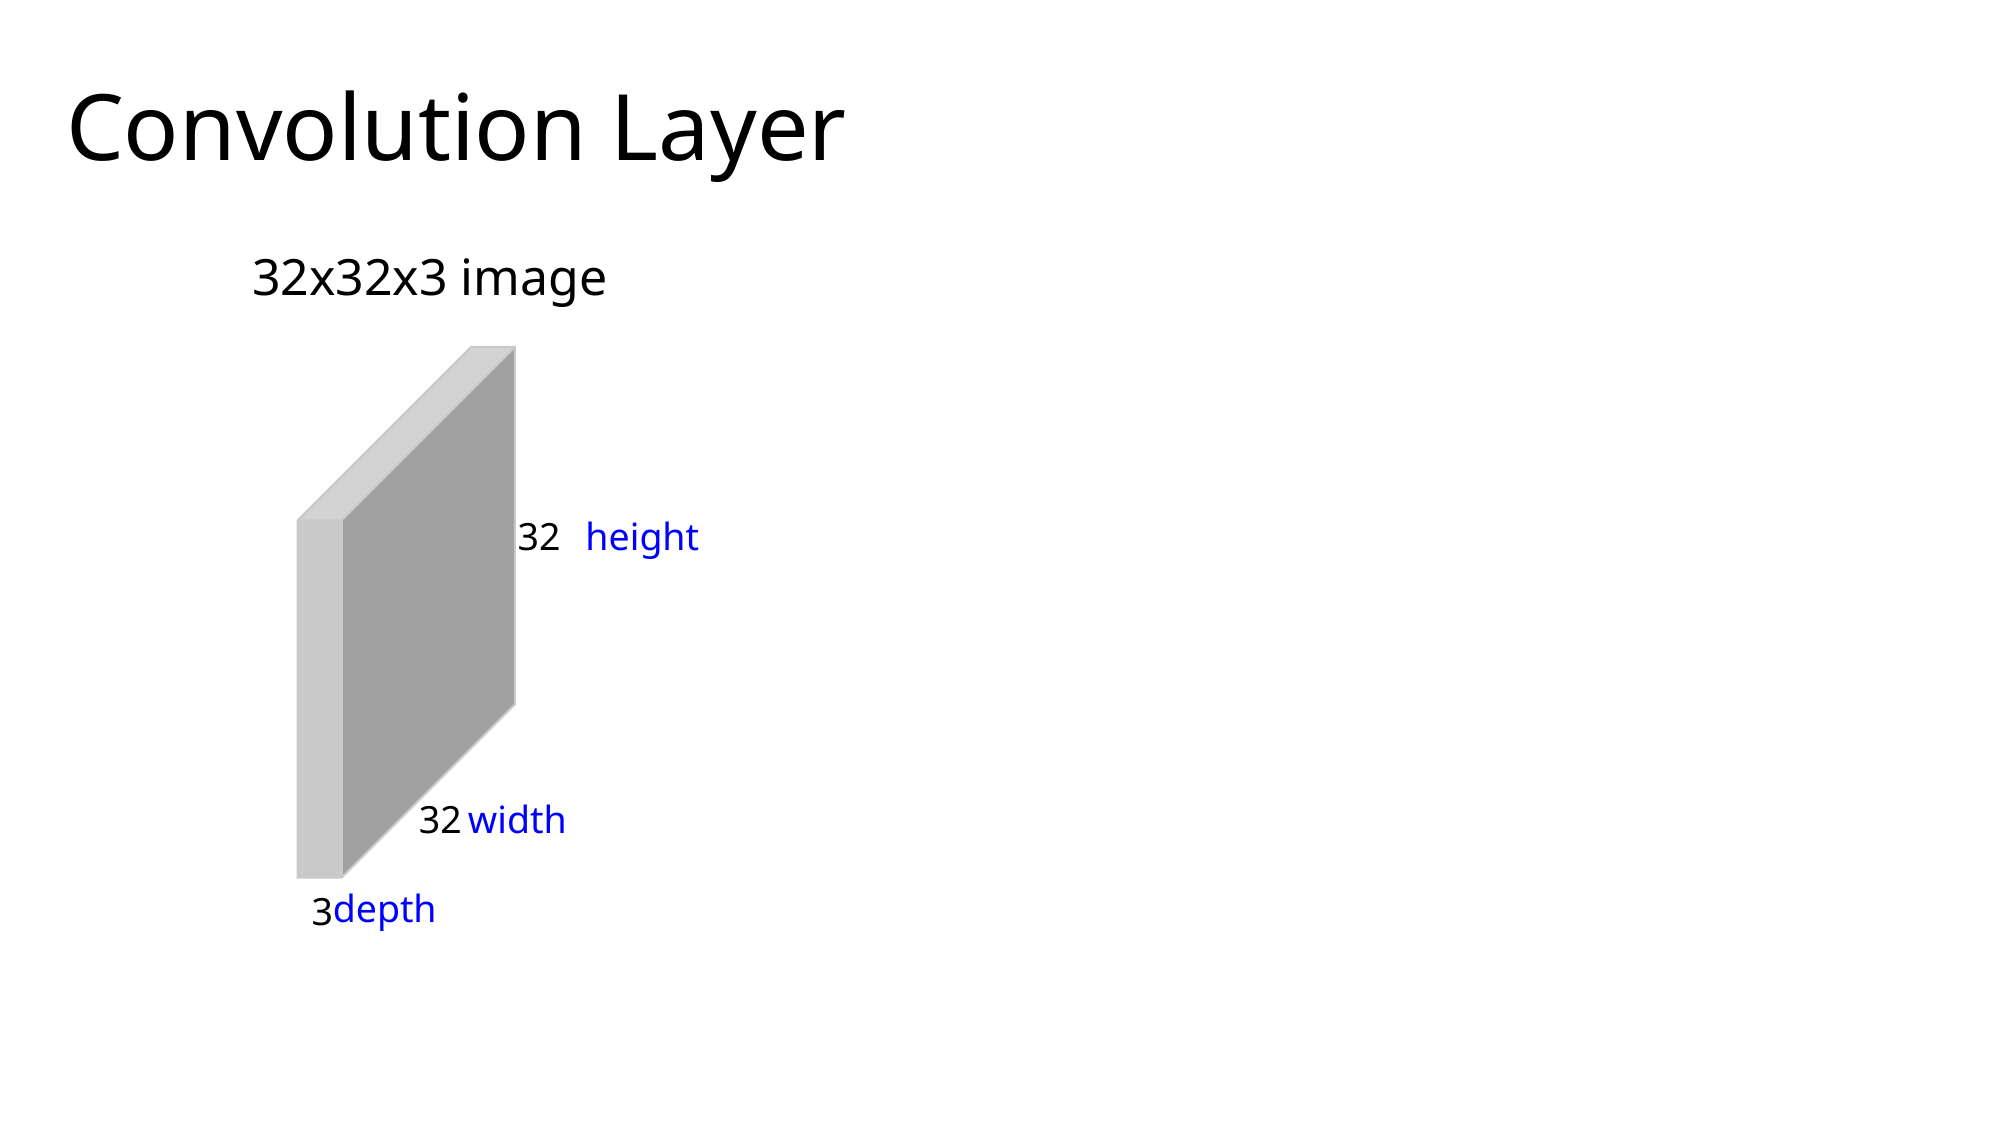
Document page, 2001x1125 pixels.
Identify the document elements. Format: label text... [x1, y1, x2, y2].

text_box 32 [404, 788, 453, 848]
text_box Convolution Layer [51, 61, 863, 187]
text_box depth [318, 877, 452, 938]
text_box width [453, 788, 582, 848]
text_box 32 [502, 505, 570, 566]
text_box [296, 345, 516, 879]
text_box 3 [296, 880, 348, 941]
text_box [343, 352, 513, 873]
text_box height [570, 505, 715, 566]
text_box 32x32x3 image [237, 237, 623, 313]
